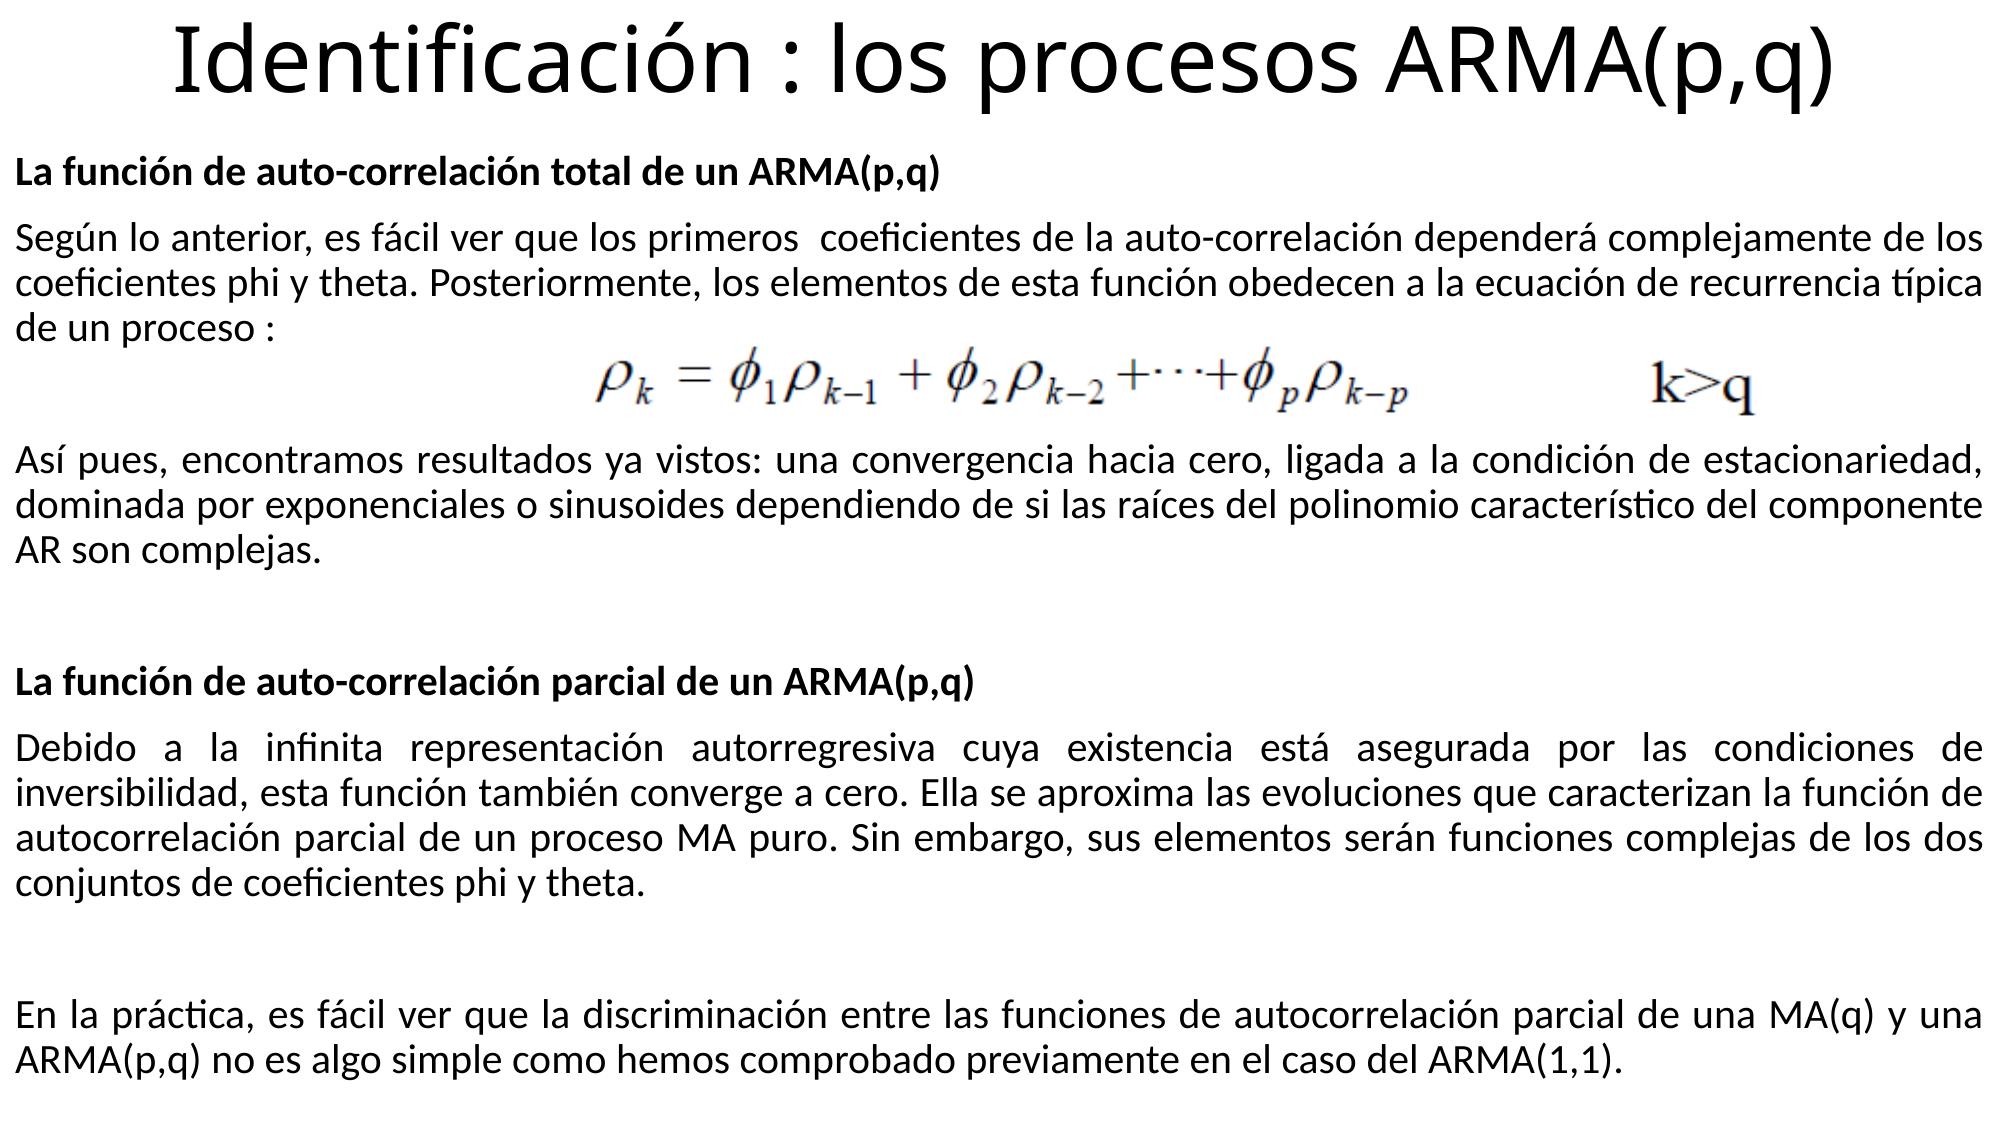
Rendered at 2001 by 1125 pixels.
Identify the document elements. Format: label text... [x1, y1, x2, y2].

picture [1647, 350, 1769, 423]
text_box Identificación : los procesos ARMA(p,q) [22, 2, 1988, 123]
picture [592, 333, 1417, 423]
